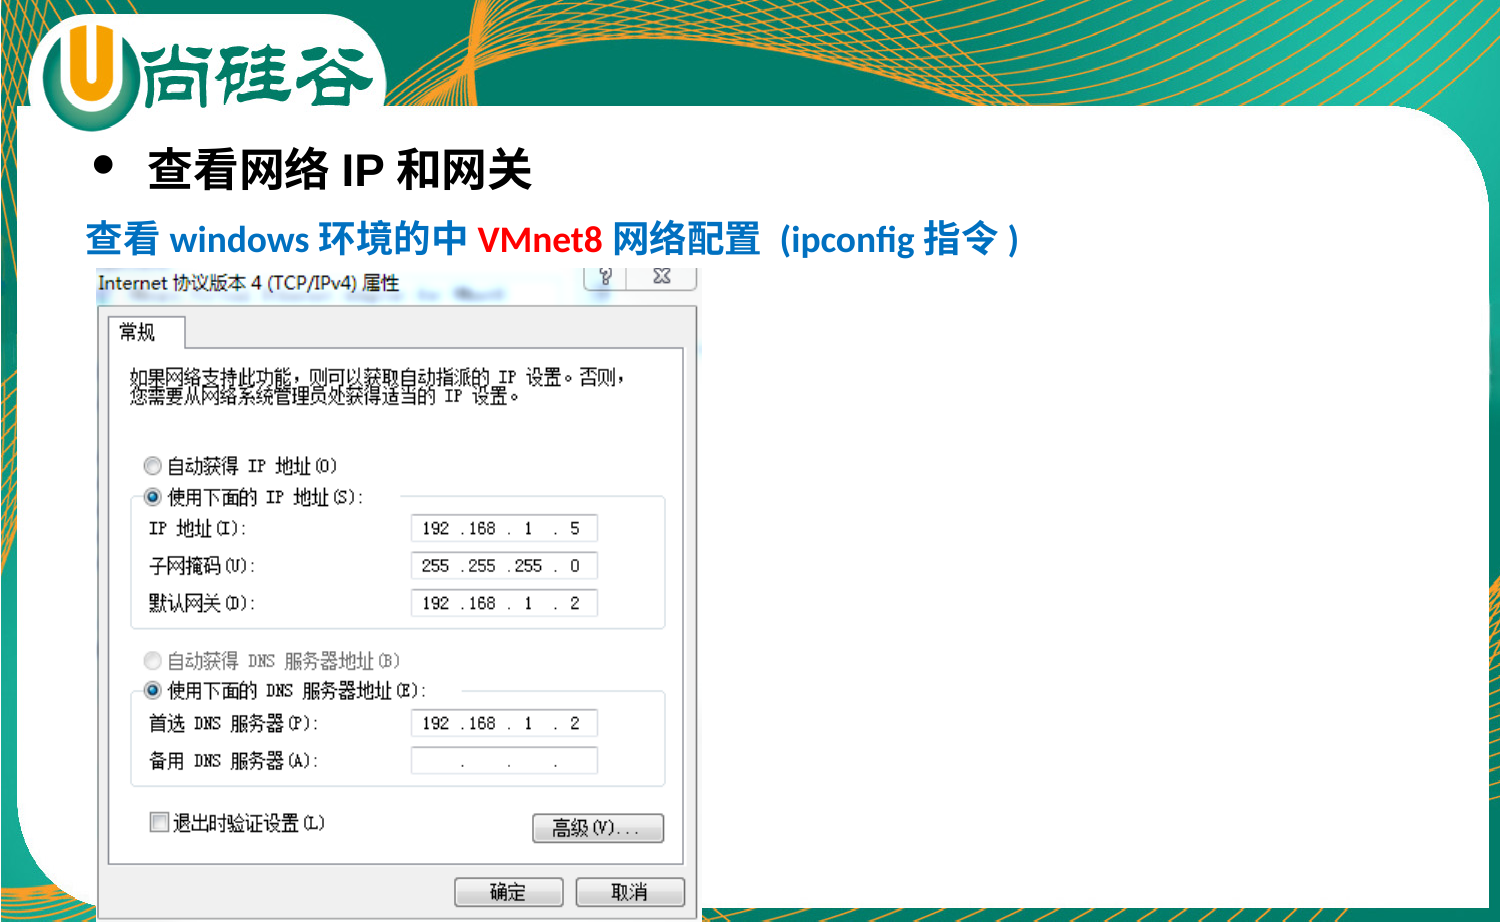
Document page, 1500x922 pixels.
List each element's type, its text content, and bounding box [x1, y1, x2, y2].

text_box 查看windows环境的中VMnet8网络配置 (ipconfig指令) [70, 207, 1424, 448]
picture [0, 0, 1500, 922]
text_box 查看网络IP和网关 [76, 139, 1270, 204]
